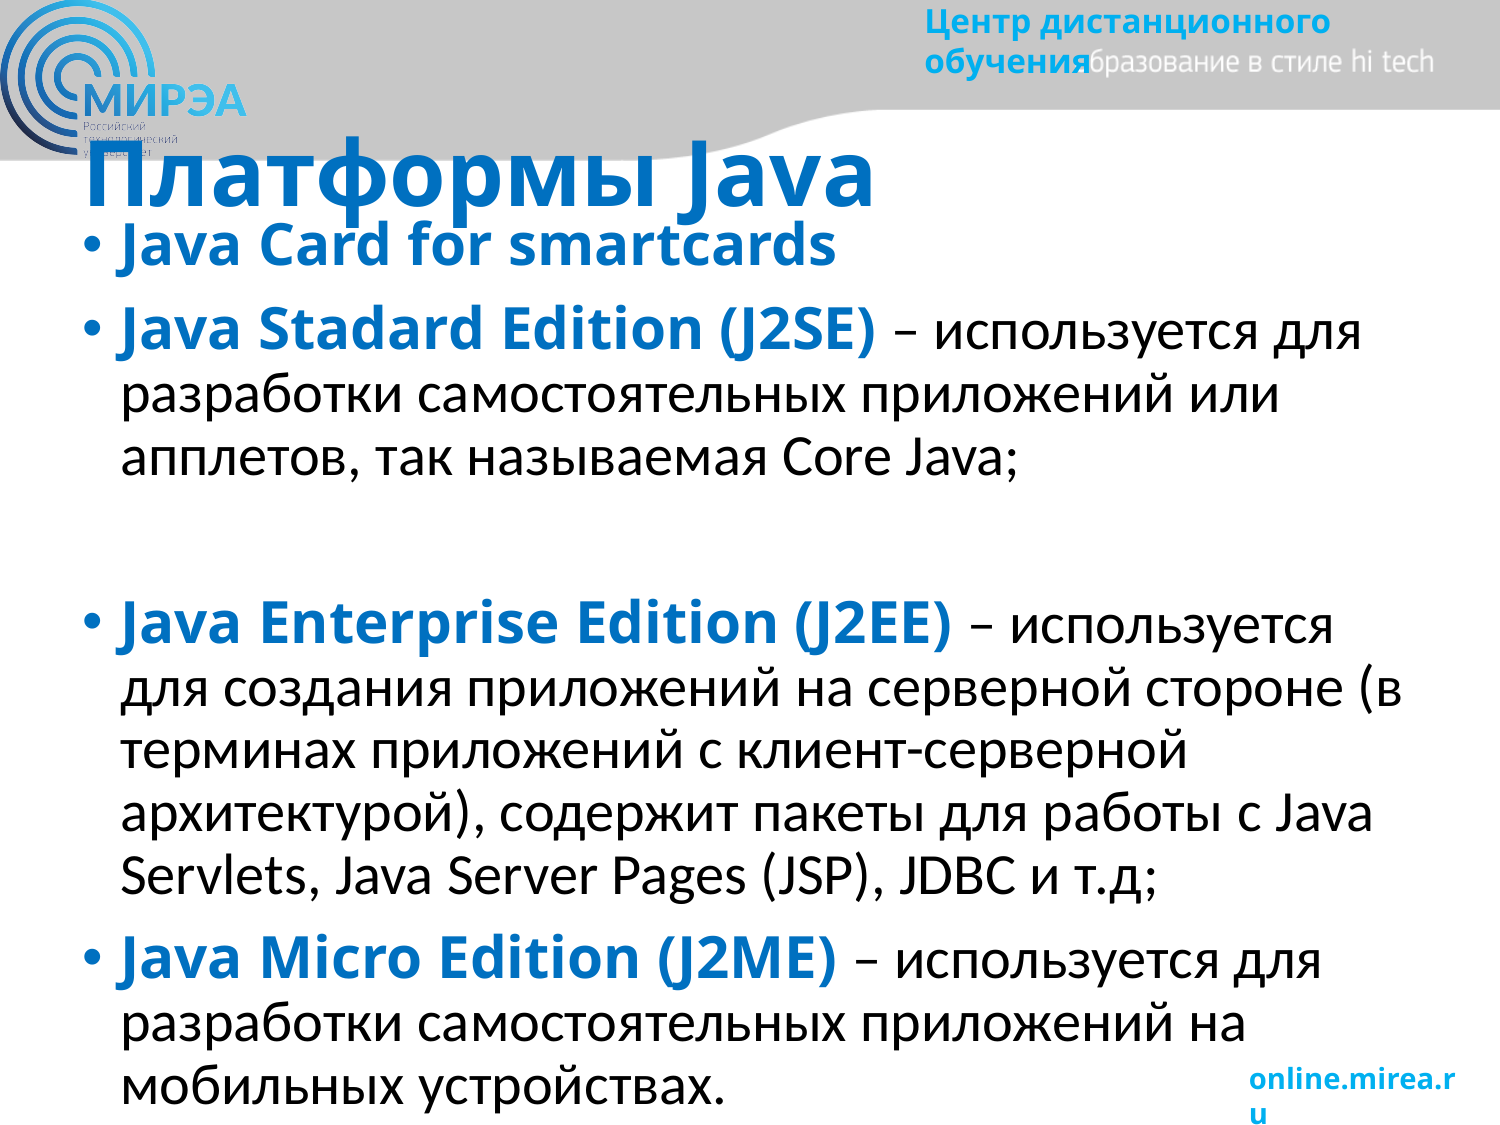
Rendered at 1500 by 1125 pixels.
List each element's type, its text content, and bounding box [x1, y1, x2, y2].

picture [0, 0, 247, 159]
text_box [413, 727, 444, 788]
list Java Card for smartcards Java Stadard Edition (J2SE) – используется для разработки самостоятельных приложений или апплетов, так называемая Core Java; Java Enterprise Edition (J2EE) – используется для создания приложений на серверной стороне (в терминах приложений с клиент-серверной архитектурой), содержит пакеты для работы с Java Servlets, Java Server Pages (JSP), JDBC и т.д; Java Micro Edition (J2ME) – используется для разработки самостоятельных приложений на мобильных устройствах. [68, 208, 1430, 1063]
title Платформы Java [68, 120, 1400, 208]
